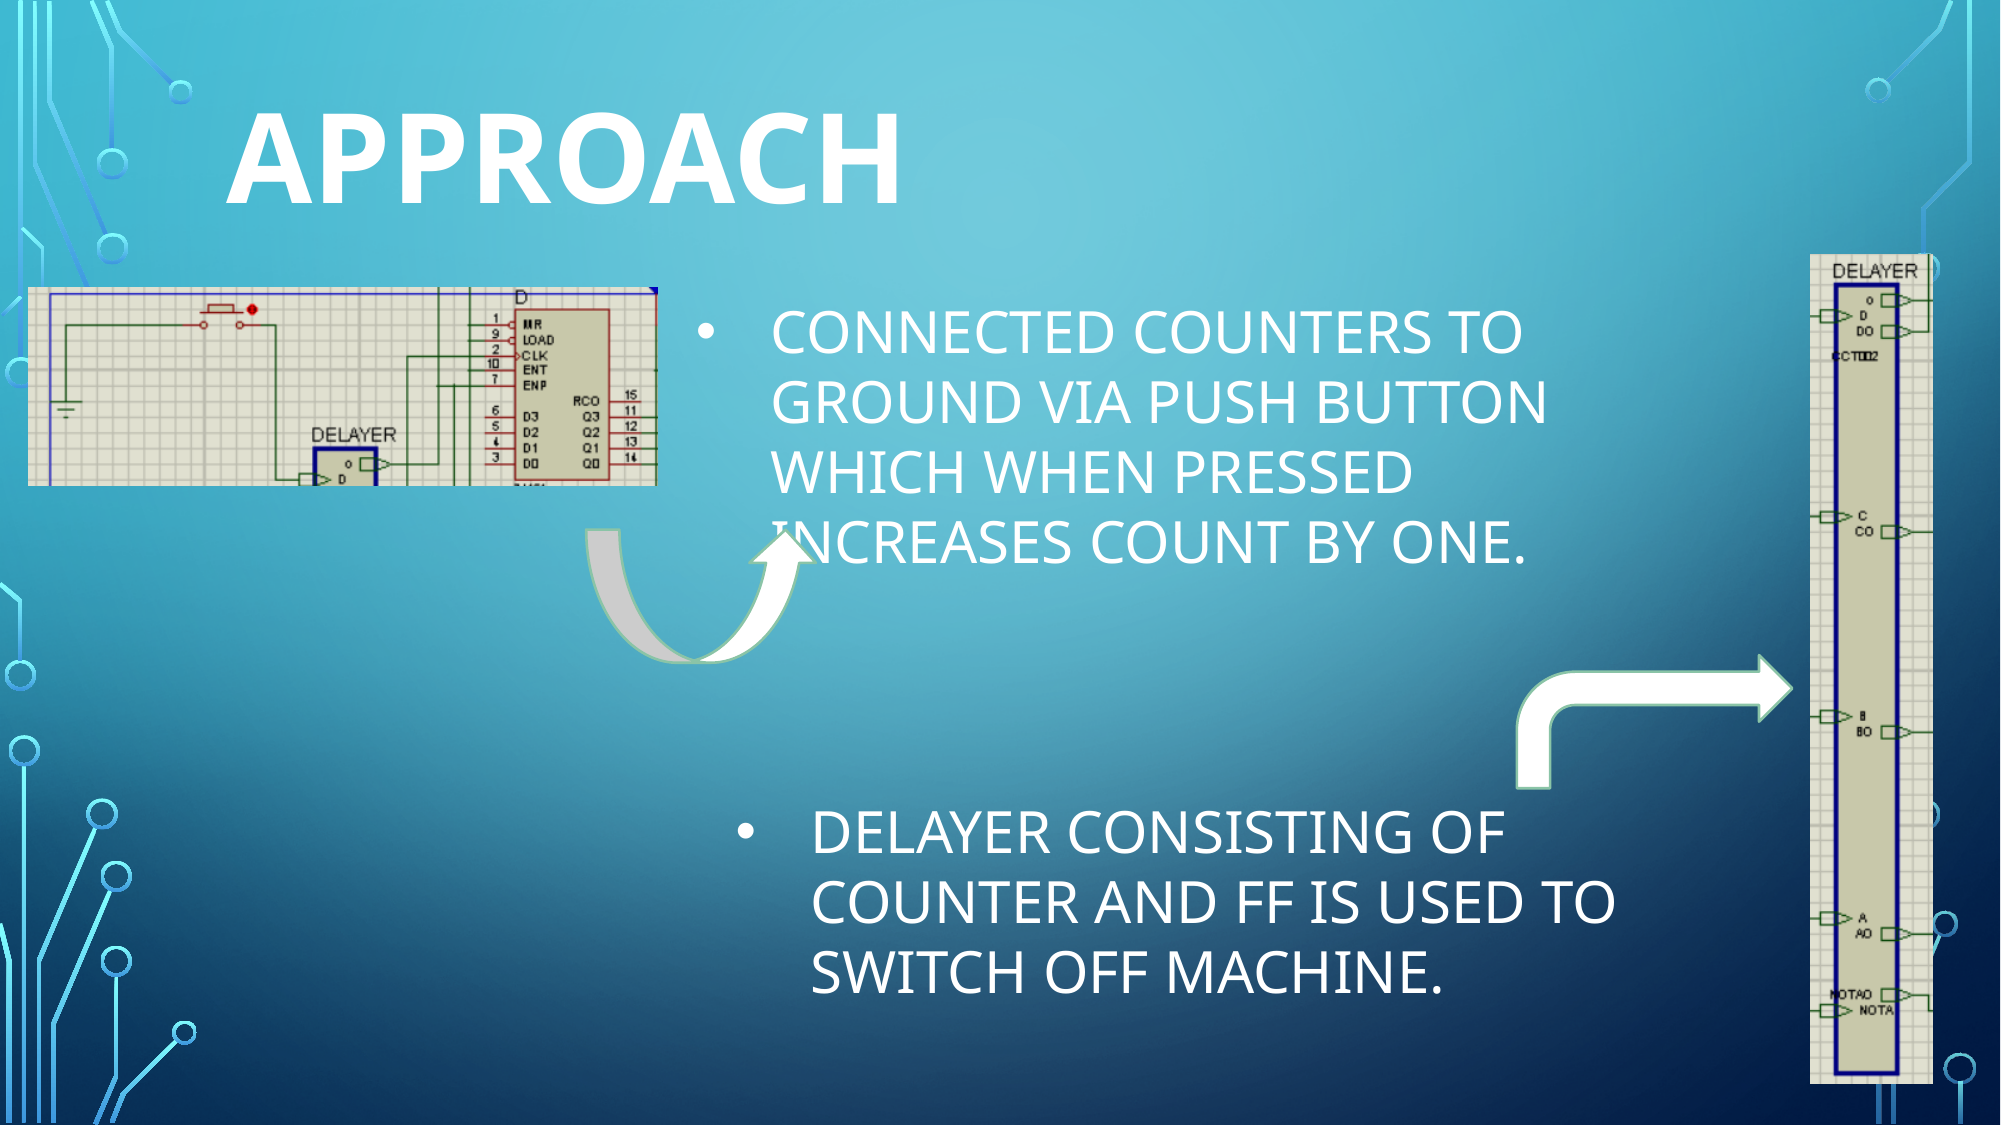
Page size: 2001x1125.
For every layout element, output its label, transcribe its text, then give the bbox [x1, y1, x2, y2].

picture [28, 286, 658, 487]
text_box CONNECTED COUNTERS TO GROUND VIA PUSH BUTTON WHICH WHEN PRESSED INCREASES COUNT BY ONE. [681, 287, 1710, 583]
title approach [211, 41, 1837, 285]
picture [1810, 254, 1934, 1084]
text_box DELAYER CONSISTING OF COUNTER AND FF IS USED TO SWITCH OFF MACHINE. [720, 788, 1750, 1013]
text_box [584, 528, 818, 665]
text_box [1515, 653, 1794, 790]
